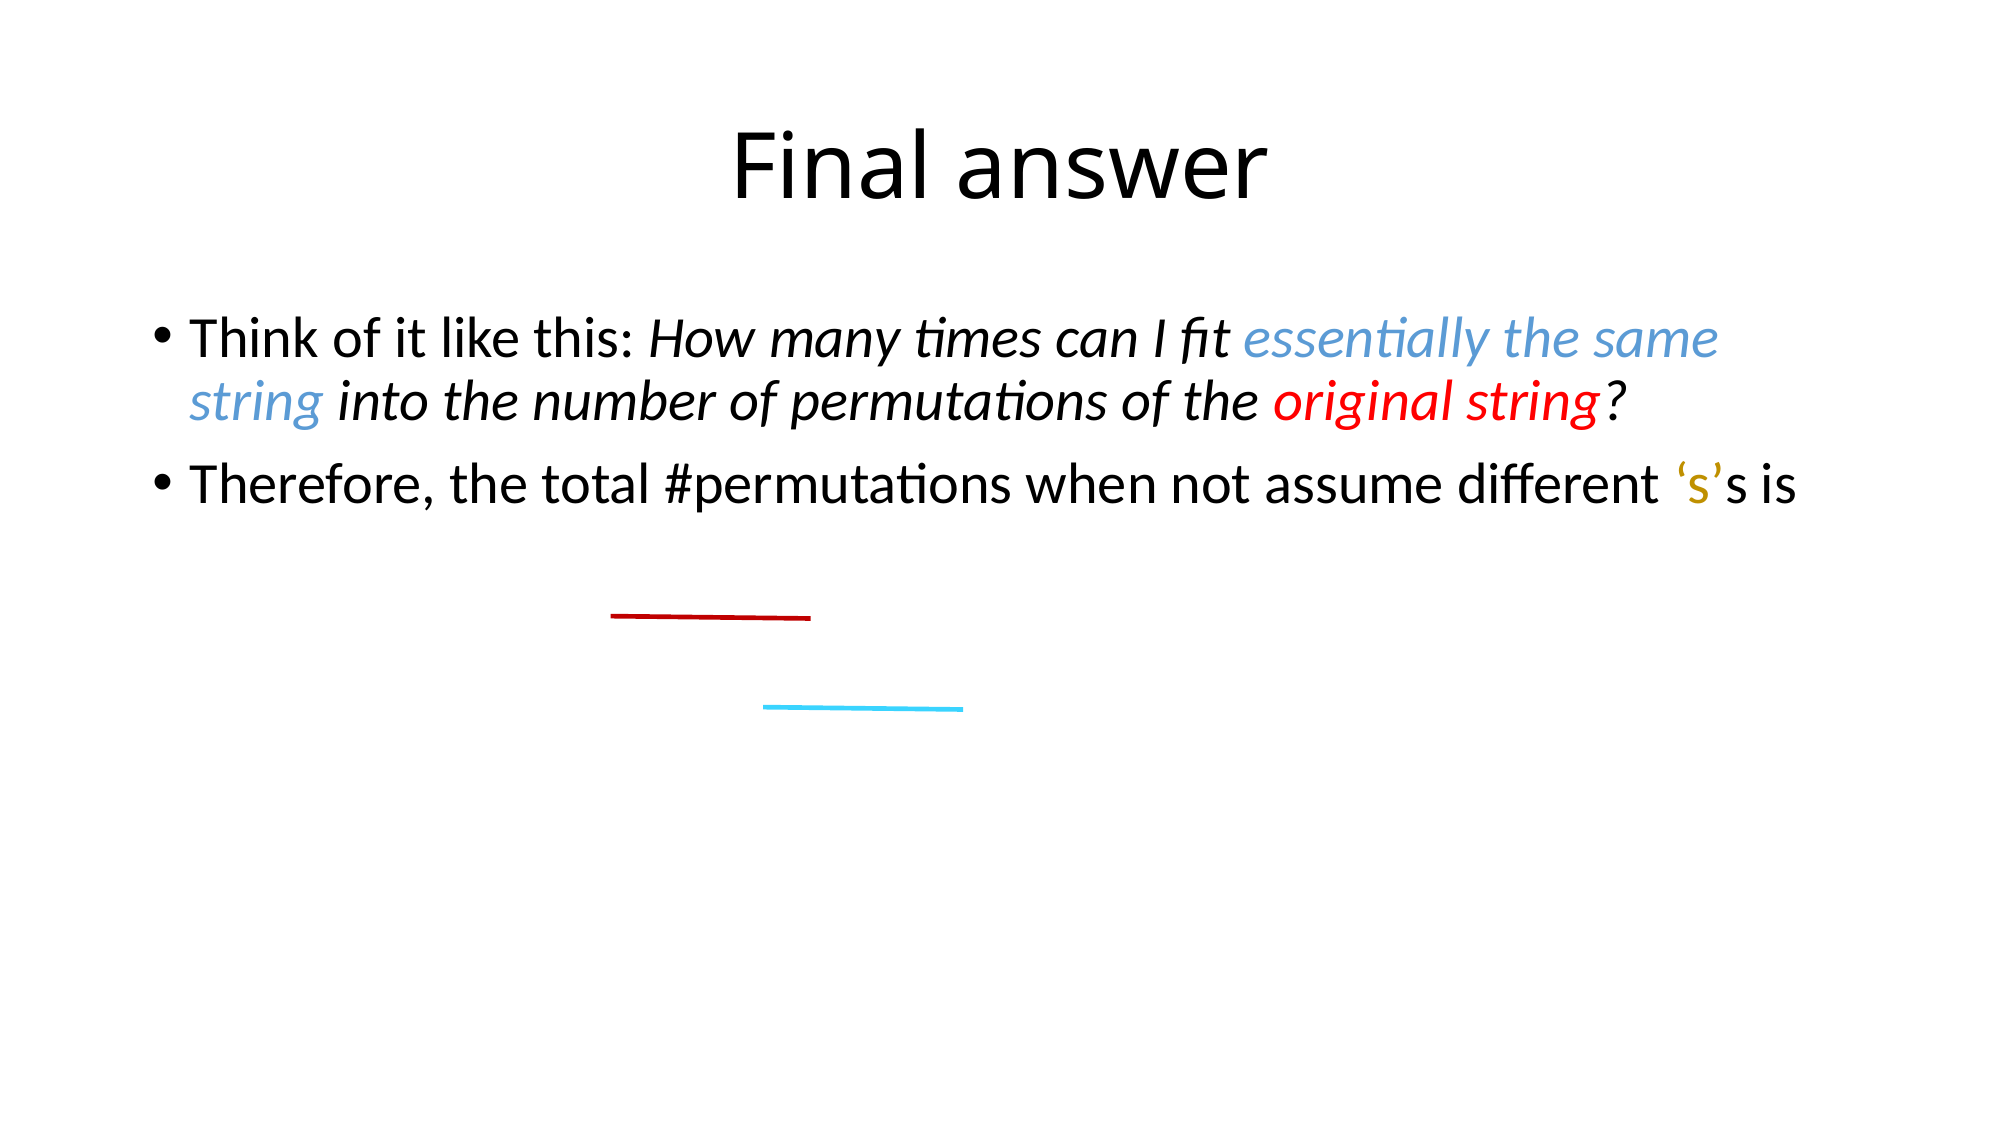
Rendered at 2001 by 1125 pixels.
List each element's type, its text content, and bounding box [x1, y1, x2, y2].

title Final answer [137, 59, 1863, 278]
